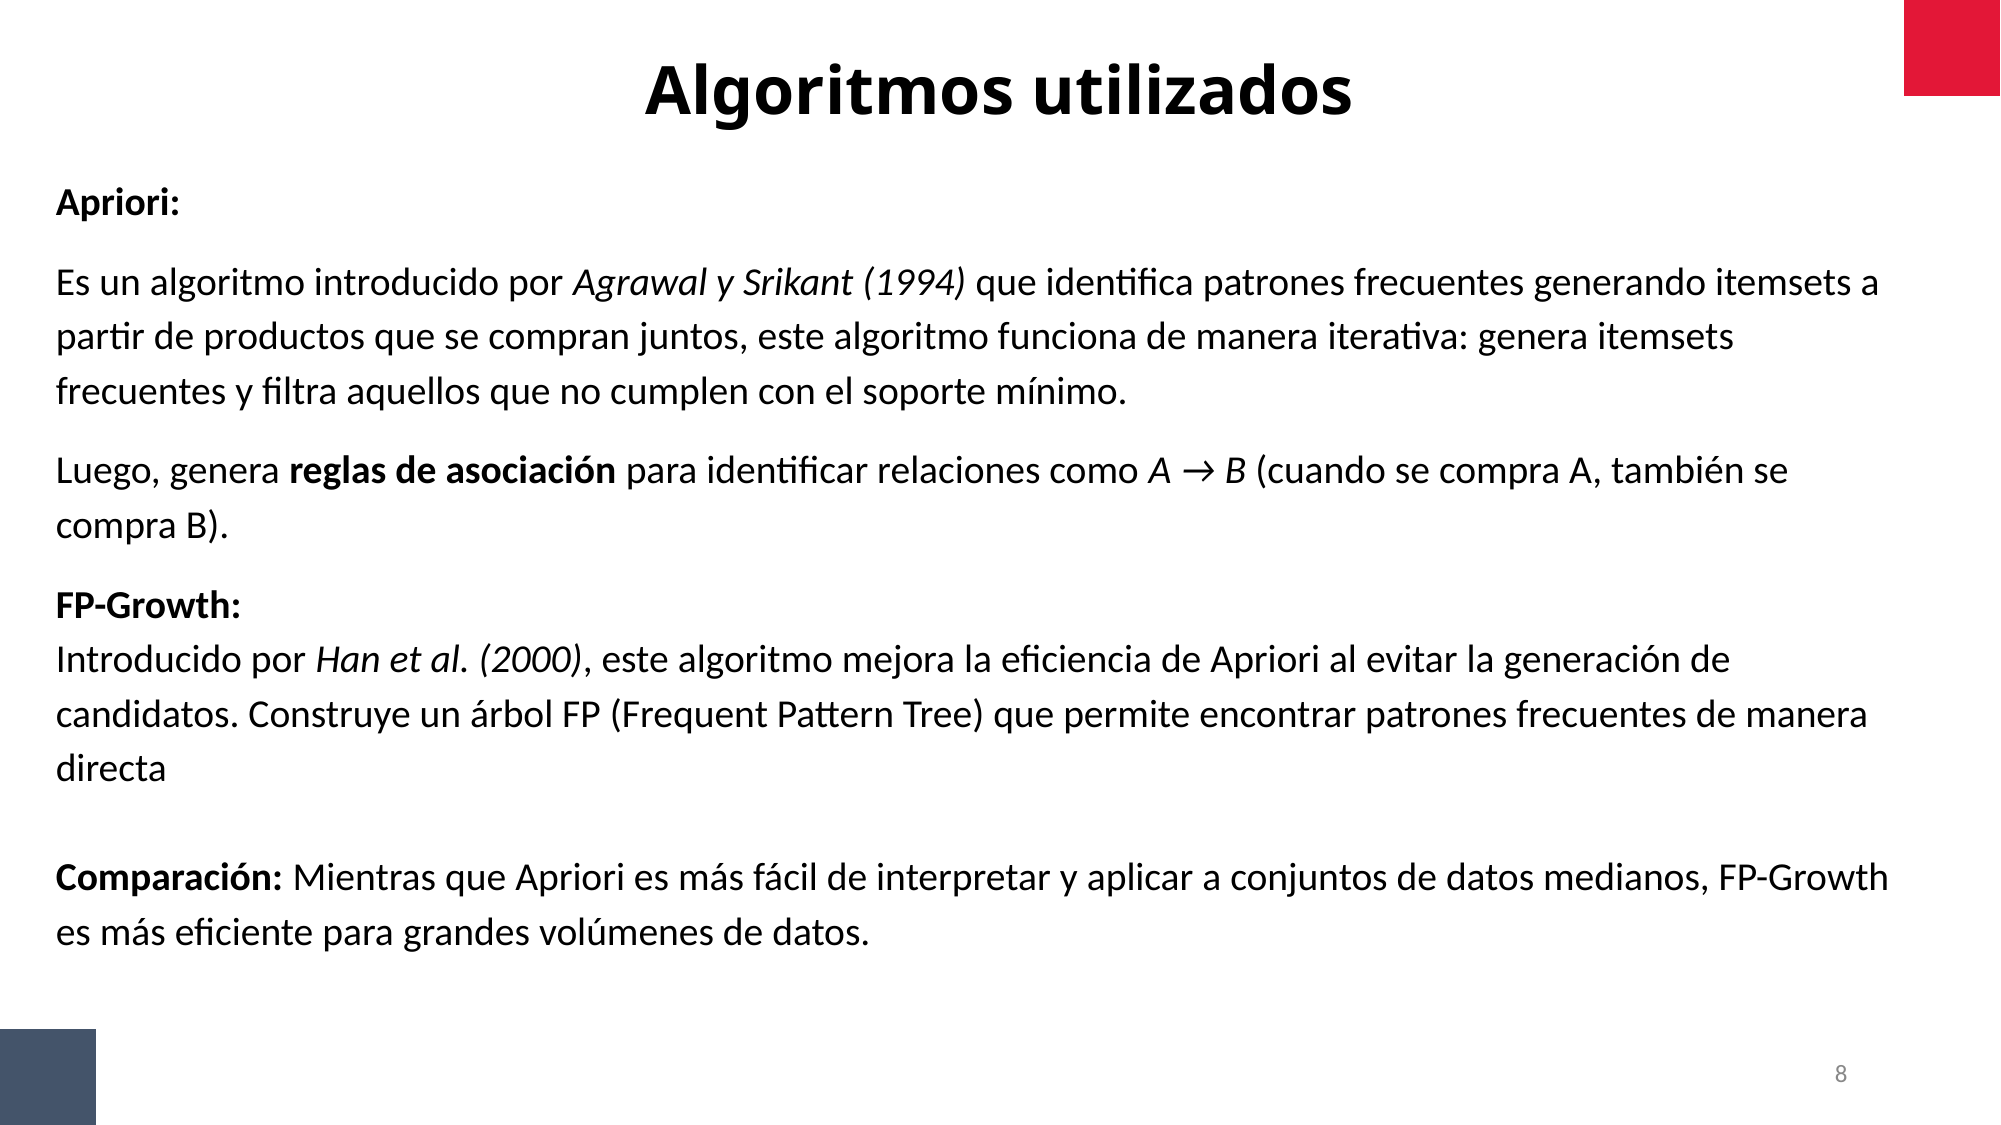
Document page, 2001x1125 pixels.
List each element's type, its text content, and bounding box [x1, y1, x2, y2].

text_box [1904, 0, 2000, 96]
slide_number 8 [1412, 1042, 1863, 1103]
text_box Apriori: Es un algoritmo introducido por Agrawal y Srikant (1994) que identifica patrones frecuentes generando itemsets a partir de productos que se compran juntos, este algoritmo funciona de manera iterativa: genera itemsets frecuentes y filtra aquellos que no cumplen con el soporte mínimo. Luego, genera reglas de asociación para identificar relaciones como A → B (cuando se compra A, también se compra B). FP-Growth: Introducido por Han et al. (2000), este algoritmo mejora la eficiencia de Apriori al evitar la generación de candidatos. Construye un árbol FP (Frequent Pattern Tree) que permite encontrar patrones frecuentes de manera directa Comparación: Mientras que Apriori es más fácil de interpretar y aplicar a conjuntos de datos medianos, FP-Growth es más eficiente para grandes volúmenes de datos. [55, 128, 1905, 1009]
text_box [0, 1029, 96, 1125]
text_box Algoritmos utilizados [240, 48, 1760, 128]
